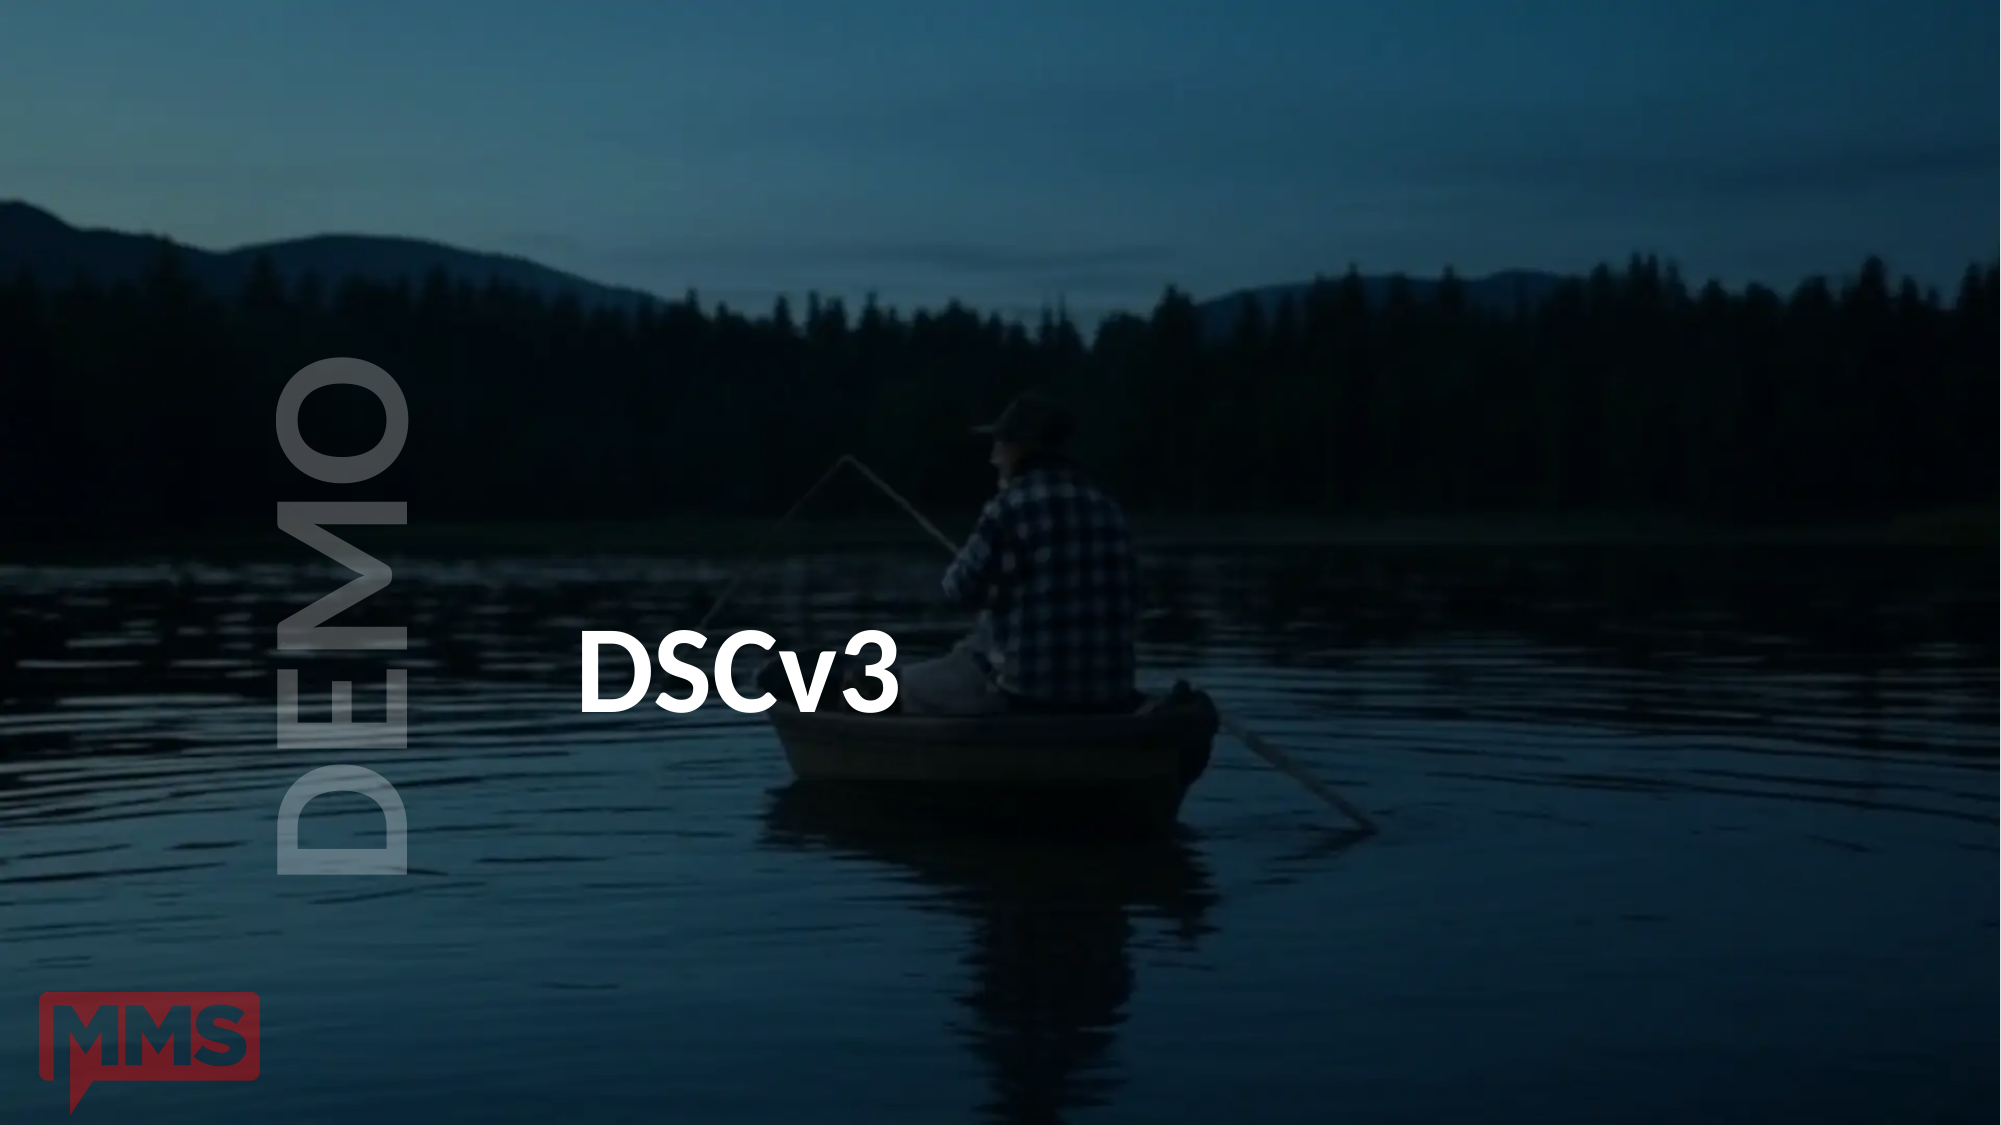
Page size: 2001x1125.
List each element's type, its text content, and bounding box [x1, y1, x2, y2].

title DSCv3 [560, 278, 1862, 747]
picture [0, 0, 2001, 1125]
